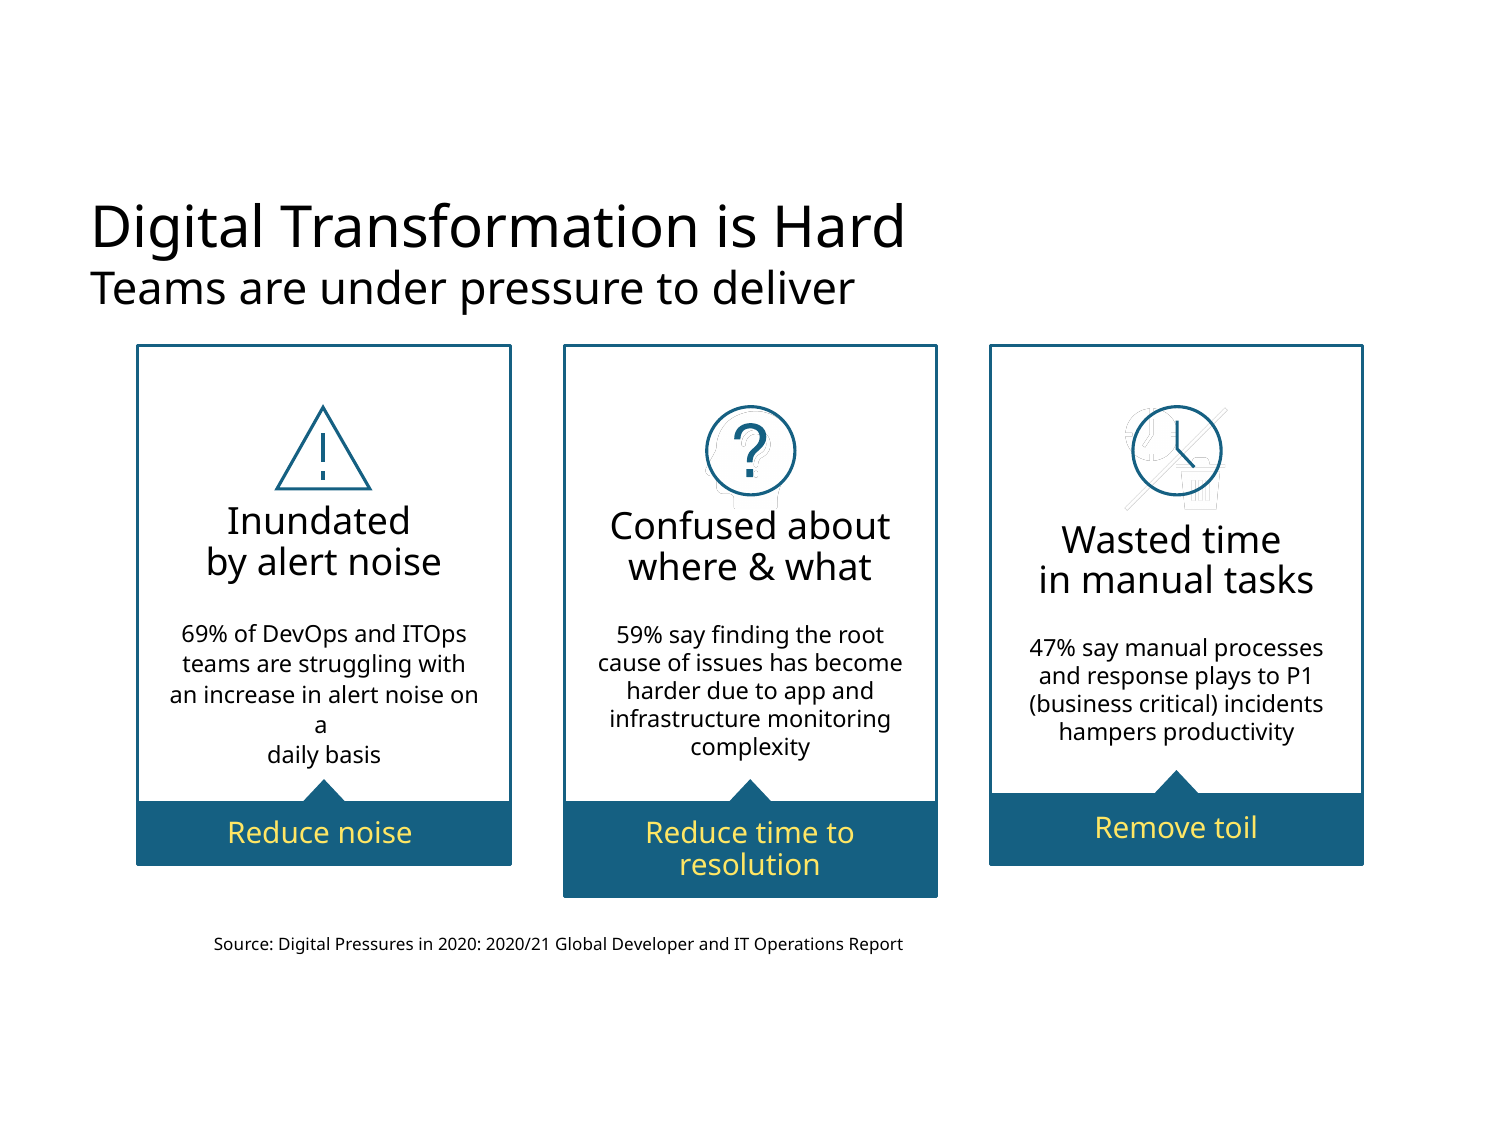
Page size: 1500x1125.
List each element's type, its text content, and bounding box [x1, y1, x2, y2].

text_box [563, 778, 937, 866]
text_box Confused about where & what 59% say finding the root cause of issues has become harder due to app and infrastructure monitoring complexity [564, 345, 937, 778]
text_box Wasted time in manual tasks 47% say manual processes and response plays to P1 (business critical) incidents hampers productivity [990, 345, 1363, 769]
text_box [989, 769, 1364, 866]
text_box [1132, 406, 1221, 495]
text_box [271, 402, 375, 495]
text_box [137, 778, 511, 866]
picture [669, 379, 832, 542]
text_box Source: Digital Pressures in 2020: 2020/21 Global Developer and IT Operations Report [198, 922, 1393, 965]
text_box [706, 406, 795, 495]
picture [1095, 377, 1258, 541]
title Digital Transformation is Hard Teams are under pressure to deliver [75, 175, 1425, 266]
text_box Inundated by alert noise 69% of DevOps and ITOps teams are struggling with an increase in alert noise on a daily basis [137, 345, 511, 778]
